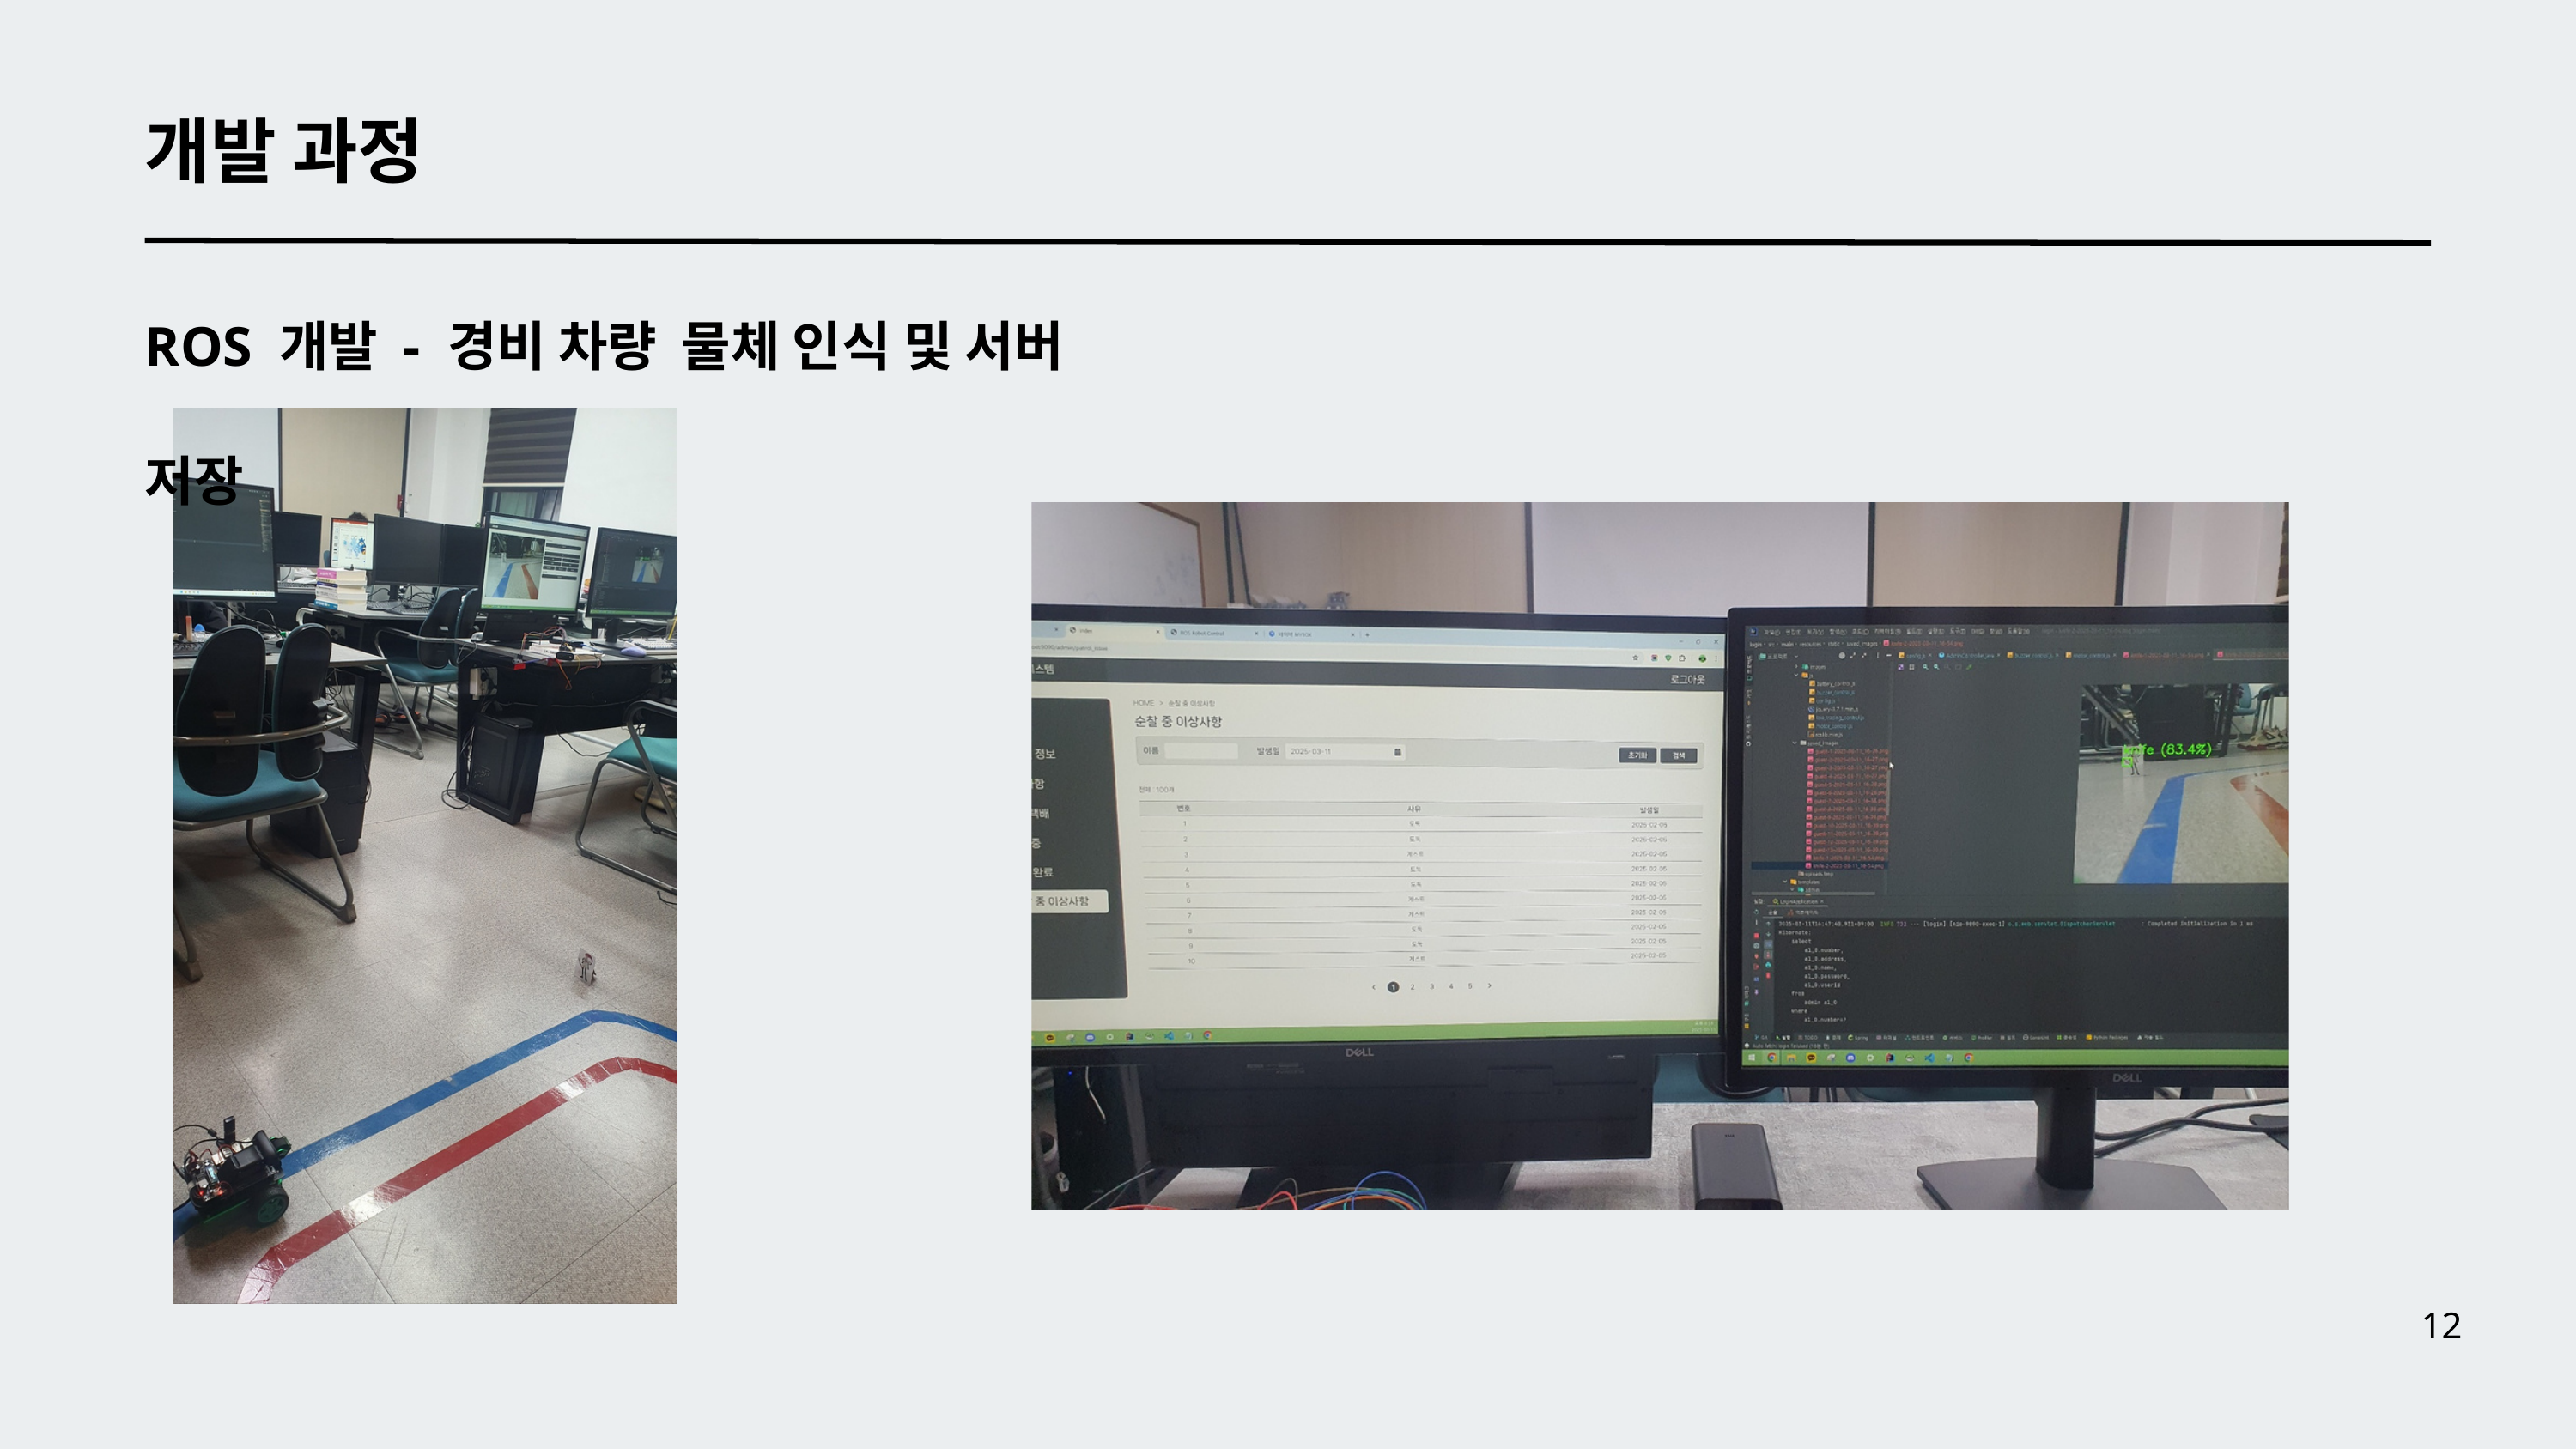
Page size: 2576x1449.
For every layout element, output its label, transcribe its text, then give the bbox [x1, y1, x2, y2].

text_box [173, 512, 677, 1304]
text_box 개발 과정 [144, 91, 425, 192]
text_box ROS 개발 - 경비 차량 물체 인식 및 서버 저장 [144, 243, 1148, 512]
text_box 12 [2421, 1295, 2463, 1346]
text_box [1031, 502, 2289, 1210]
